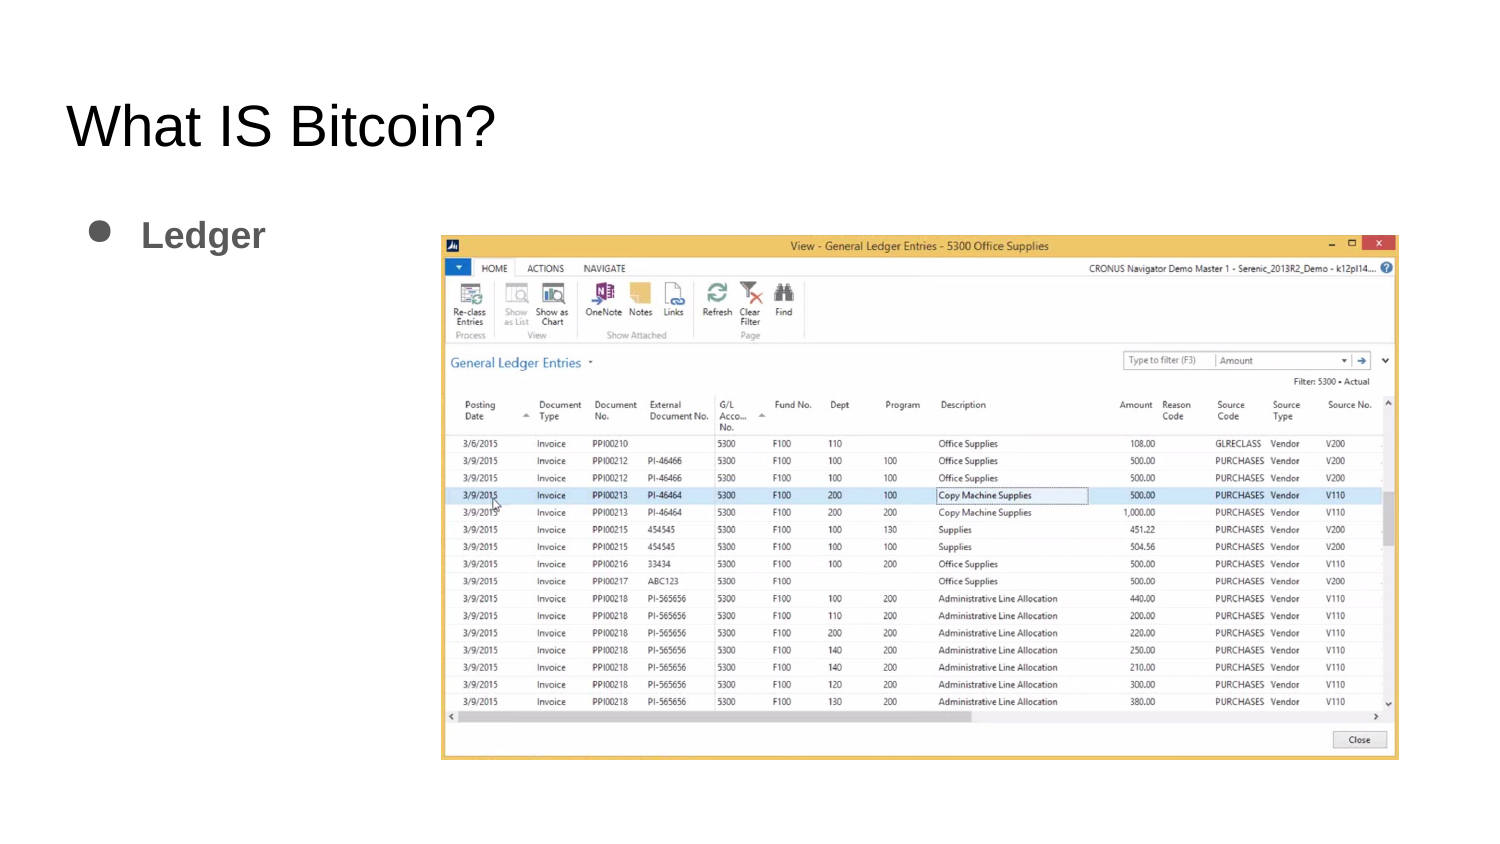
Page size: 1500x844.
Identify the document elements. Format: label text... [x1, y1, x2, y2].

title What IS Bitcoin? [51, 72, 1449, 167]
picture [440, 235, 1400, 761]
list Ledger [51, 189, 1449, 750]
